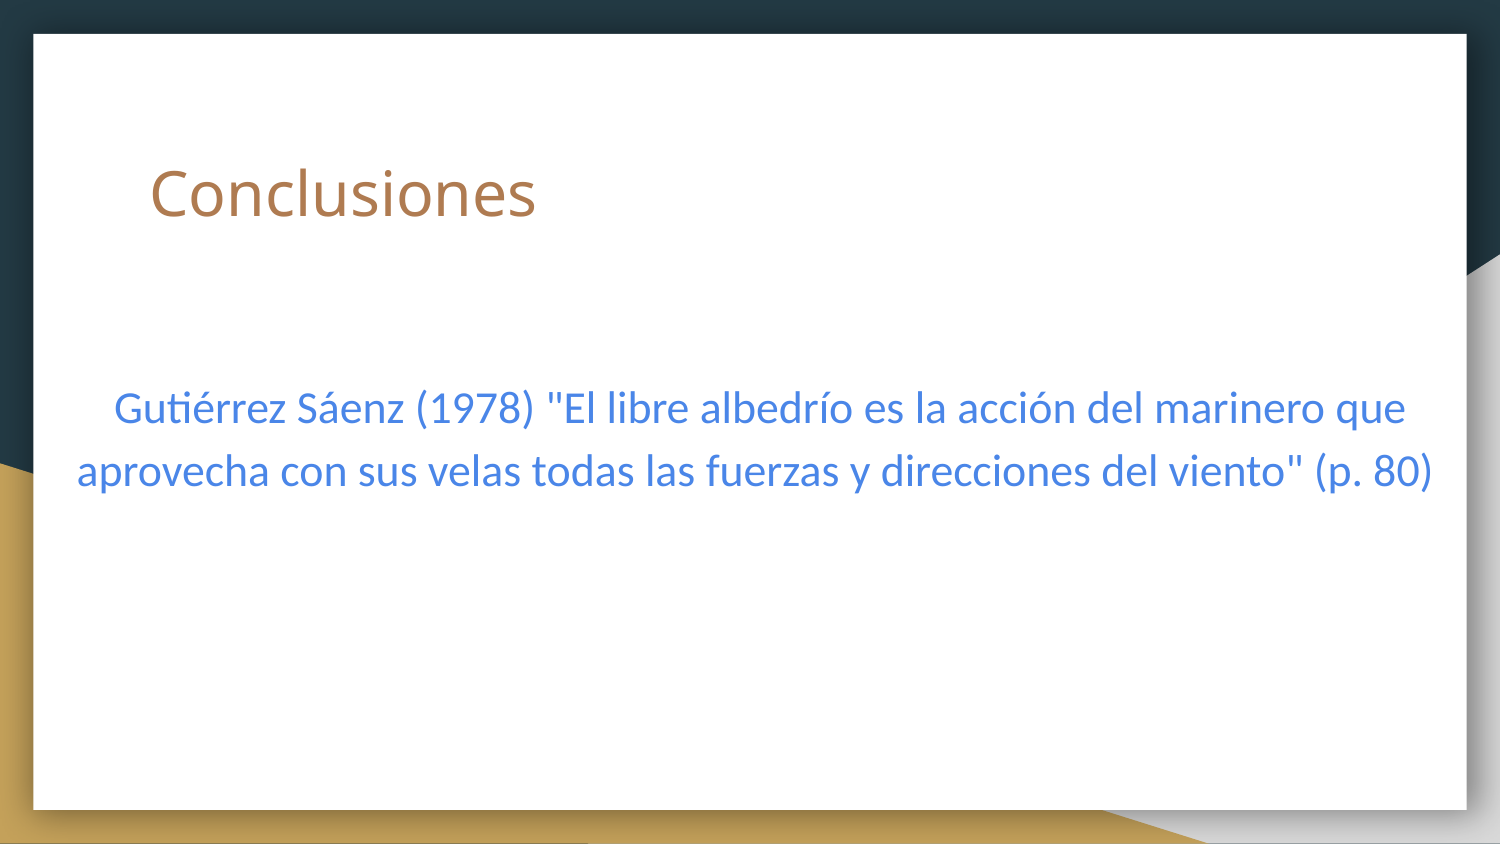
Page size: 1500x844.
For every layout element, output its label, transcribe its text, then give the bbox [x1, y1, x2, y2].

title Conclusiones [134, 138, 1366, 296]
text_box Gutiérrez Sáenz (1978) "El libre albedrío es la acción del marinero que aprovecha con sus velas todas las fuerzas y direcciones del viento" (p. 80) [58, 354, 1453, 490]
